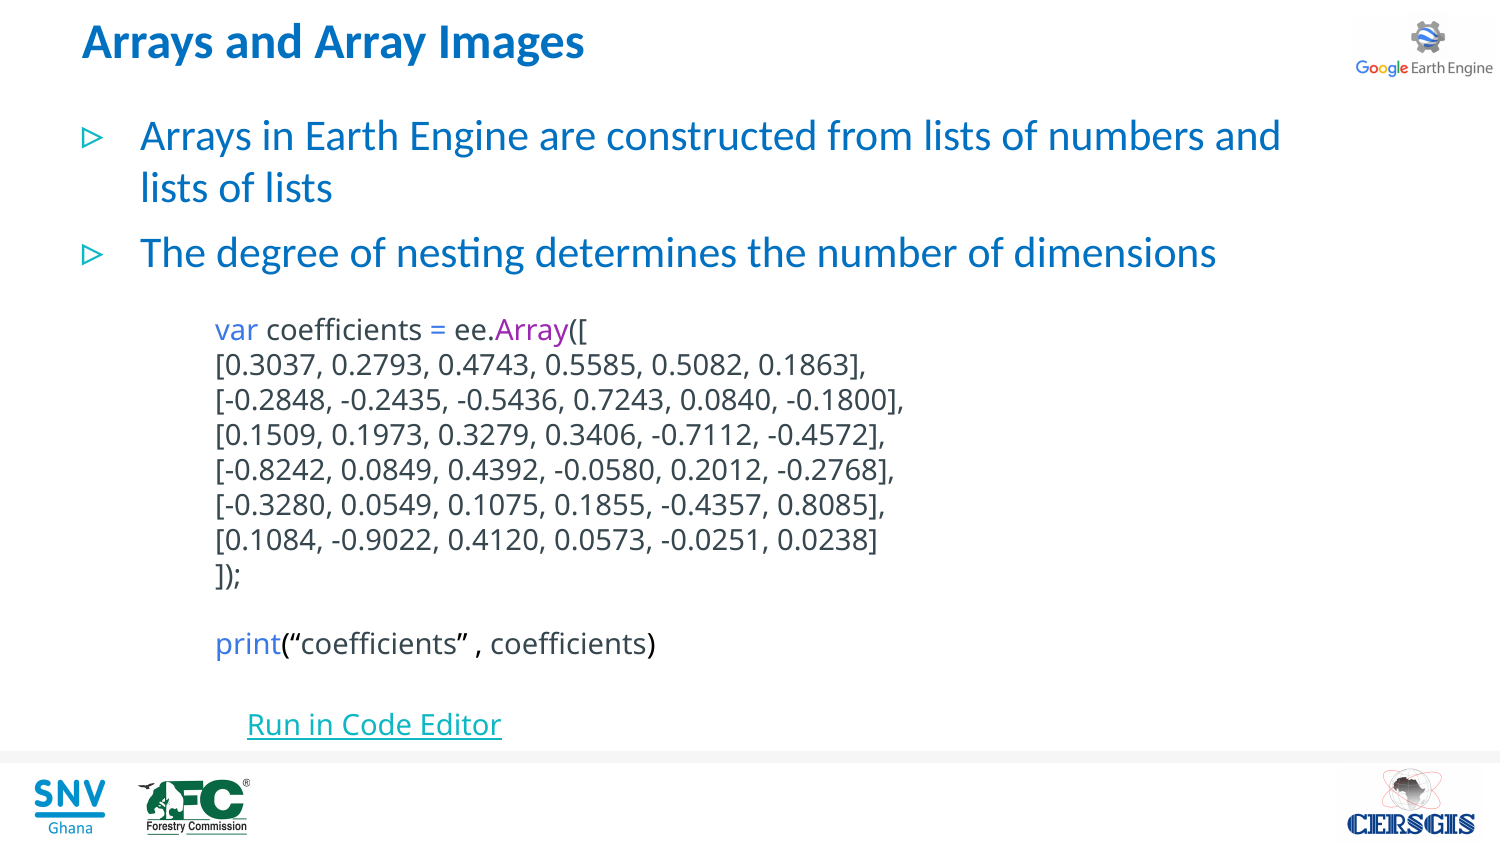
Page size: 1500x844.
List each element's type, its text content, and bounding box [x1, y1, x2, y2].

picture [138, 772, 250, 842]
picture [29, 775, 111, 839]
picture [1351, 11, 1498, 83]
picture [1337, 763, 1484, 844]
text_box Run in Code Editor [232, 698, 517, 754]
text_box Arrays and Array Images Arrays in Earth Engine are constructed from lists of numbers and lists of lists The degree of nesting determines the number of dimensions var coefficients = ee.Array([ [0.3037, 0.2793, 0.4743, 0.5585, 0.5082, 0.1863], [-0.2848, -0.2435, -0.5436, 0.7243, 0.0840, -0.1800], [0.1509, 0.1973, 0.3279, 0.3406, -0.7112, -0.4572], [-0.8242, 0.0849, 0.4392, -0.0580, 0.2012, -0.2768], [-0.3280, 0.0549, 0.1075, 0.1855, -0.4357, 0.8085], [0.1084, -0.9022, 0.4120, 0.0573, -0.0251, 0.0238] ]); print(“coefficients” , coefficients) [50, 1, 1325, 669]
